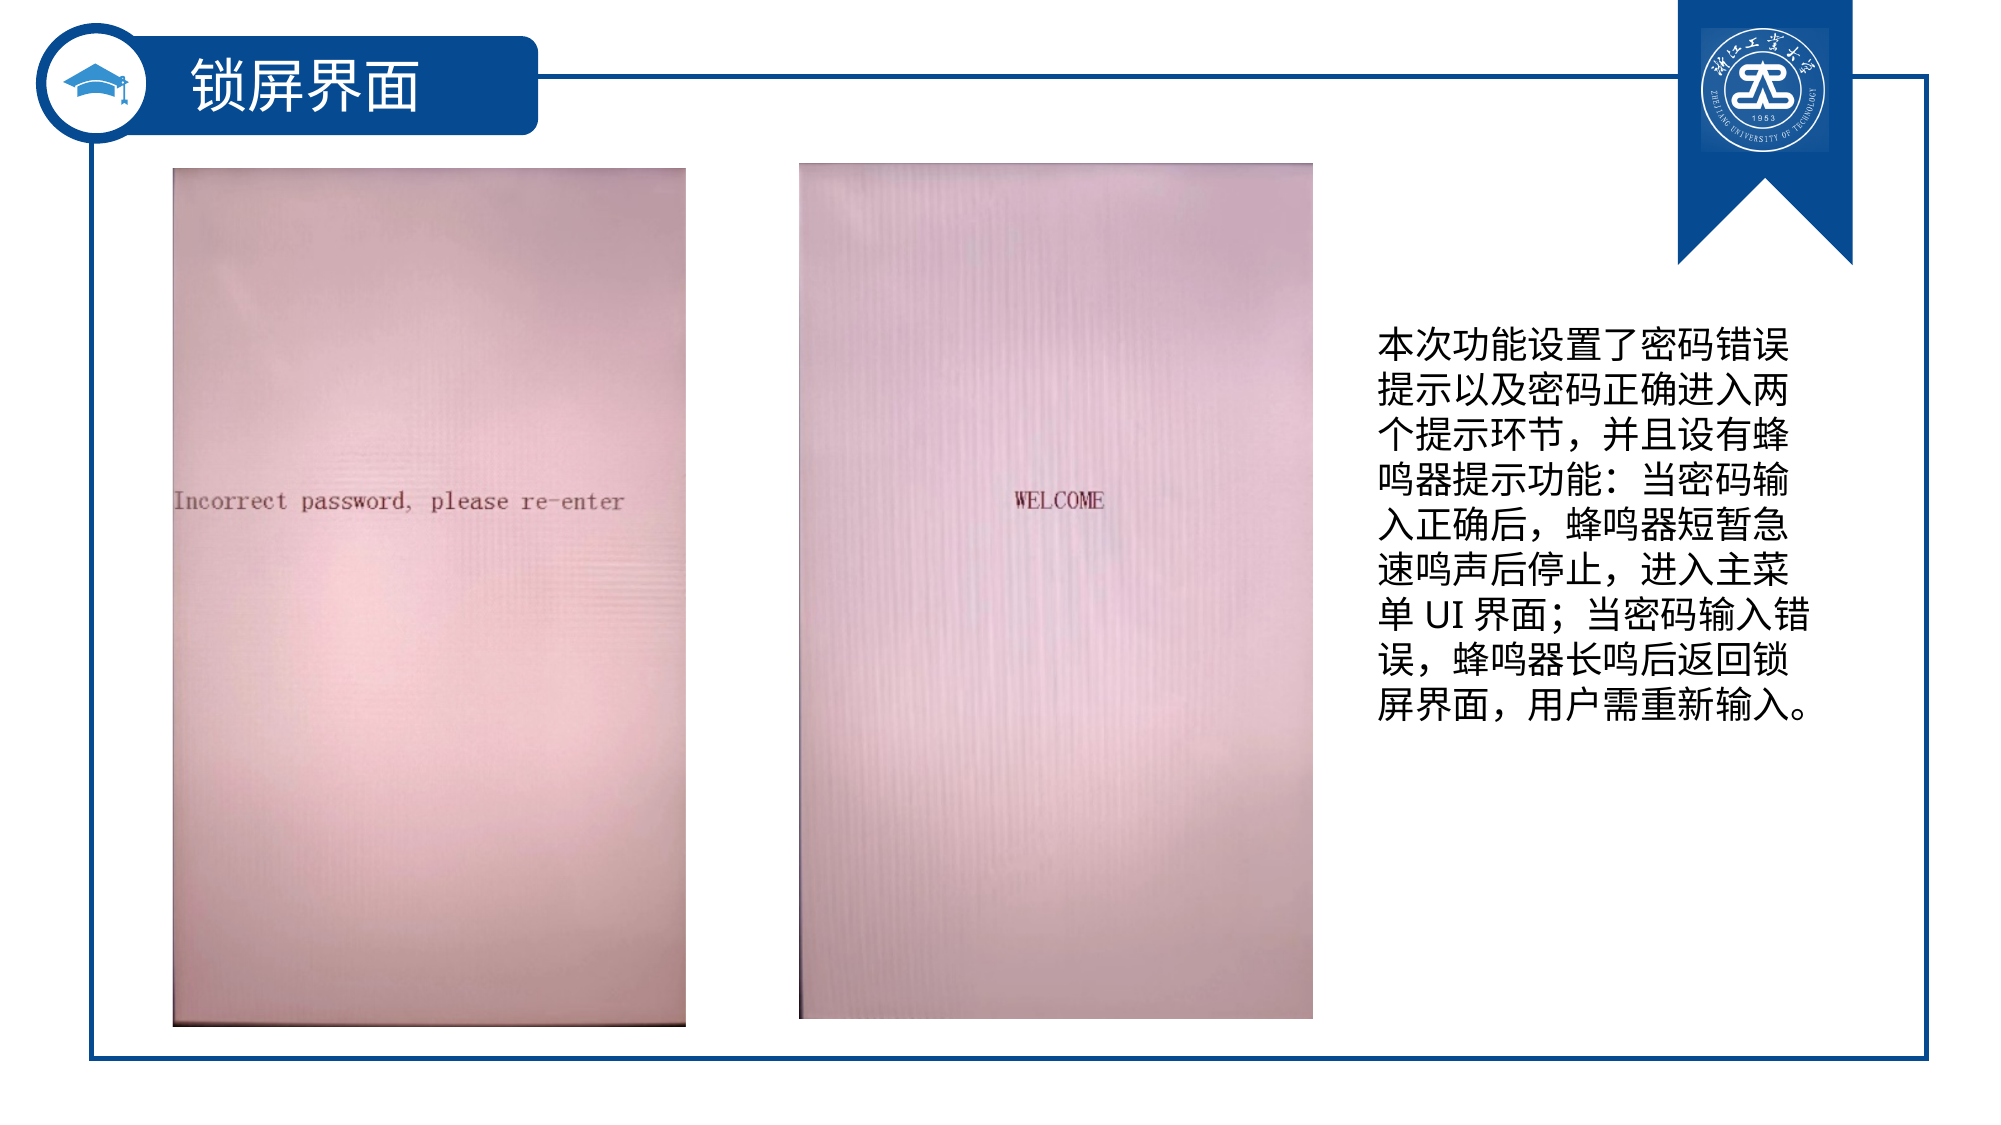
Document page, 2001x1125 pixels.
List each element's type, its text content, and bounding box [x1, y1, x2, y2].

text_box 本次功能设置了密码错误提示以及密码正确进入两个提示环节，并且设有蜂鸣器提示功能：当密码输入正确后，蜂鸣器短暂急速鸣声后停止，进入主菜单UI界面；当密码输入错误，蜂鸣器长鸣后返回锁屏界面，用户需重新输入。 [1362, 313, 1840, 734]
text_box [41, 28, 652, 139]
text_box [90, 75, 1928, 1059]
picture [0, 163, 1313, 1027]
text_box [1677, 0, 1853, 266]
